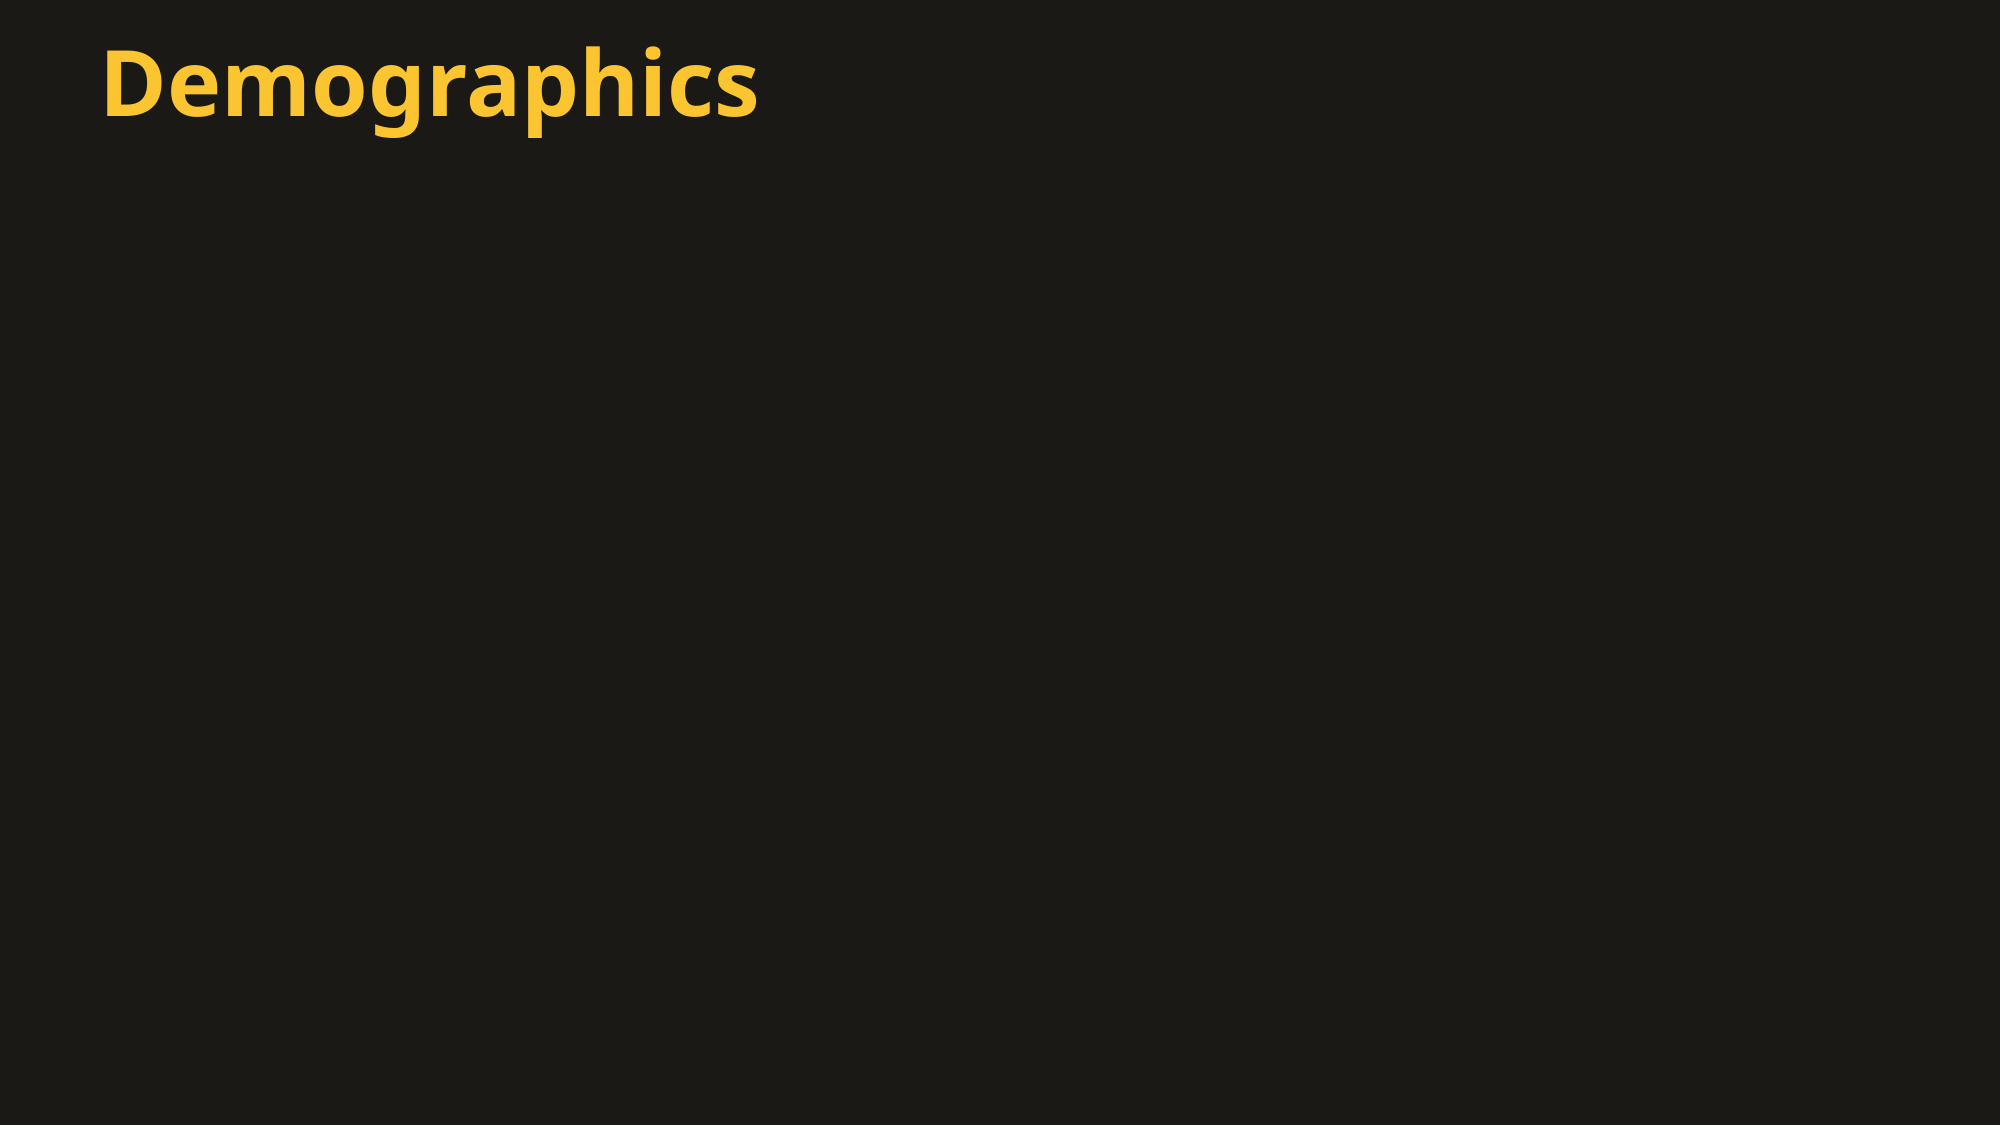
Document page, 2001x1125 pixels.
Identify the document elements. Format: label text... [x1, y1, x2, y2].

title Demographics [84, 0, 1810, 196]
